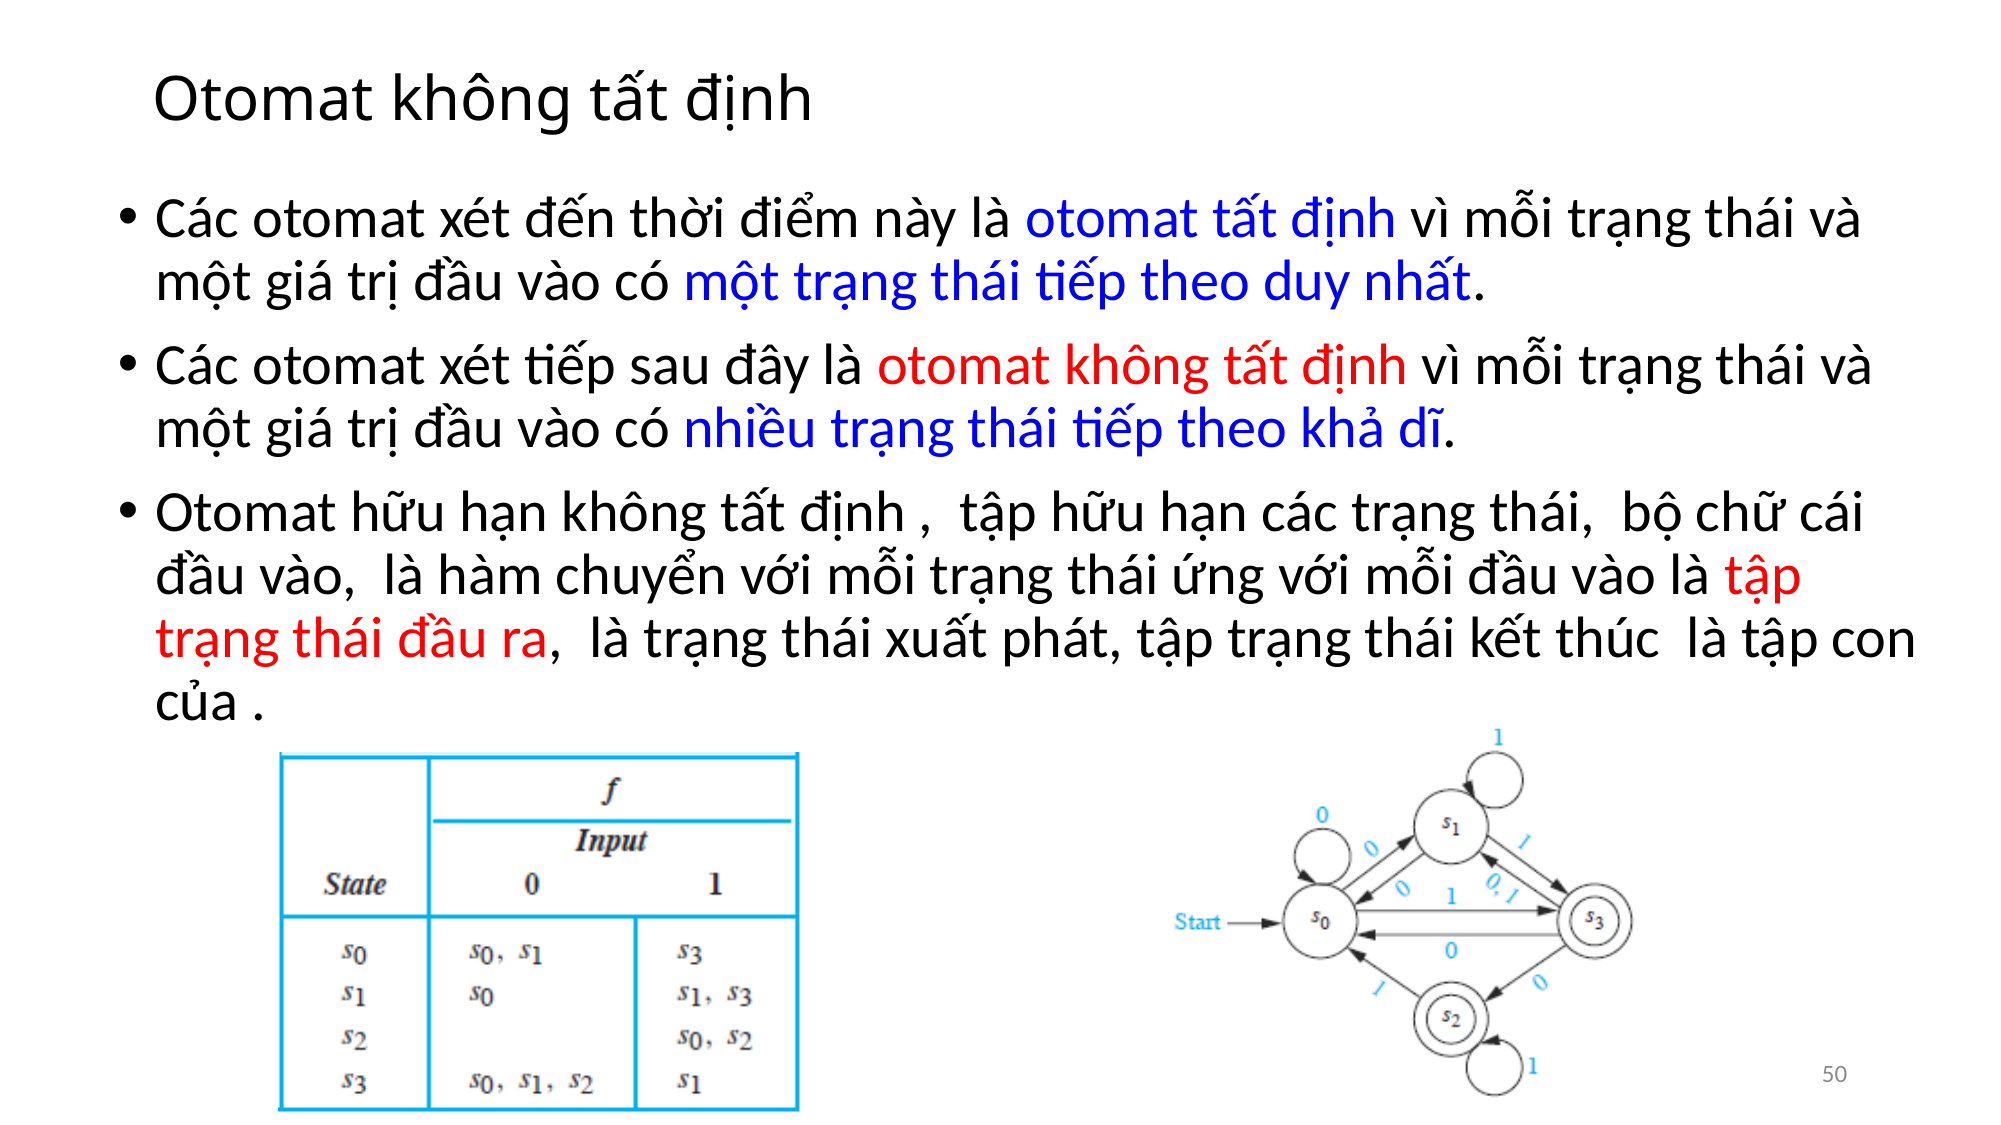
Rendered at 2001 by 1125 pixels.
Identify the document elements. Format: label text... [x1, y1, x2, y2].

picture [284, 760, 427, 914]
picture [284, 919, 427, 1107]
picture [638, 919, 795, 1107]
slide_number 50 [1638, 1042, 1863, 1103]
picture [431, 919, 633, 1107]
picture [278, 752, 804, 1118]
picture [1168, 713, 1638, 1105]
picture [431, 760, 795, 914]
title Otomat không tất định [137, 59, 1863, 142]
